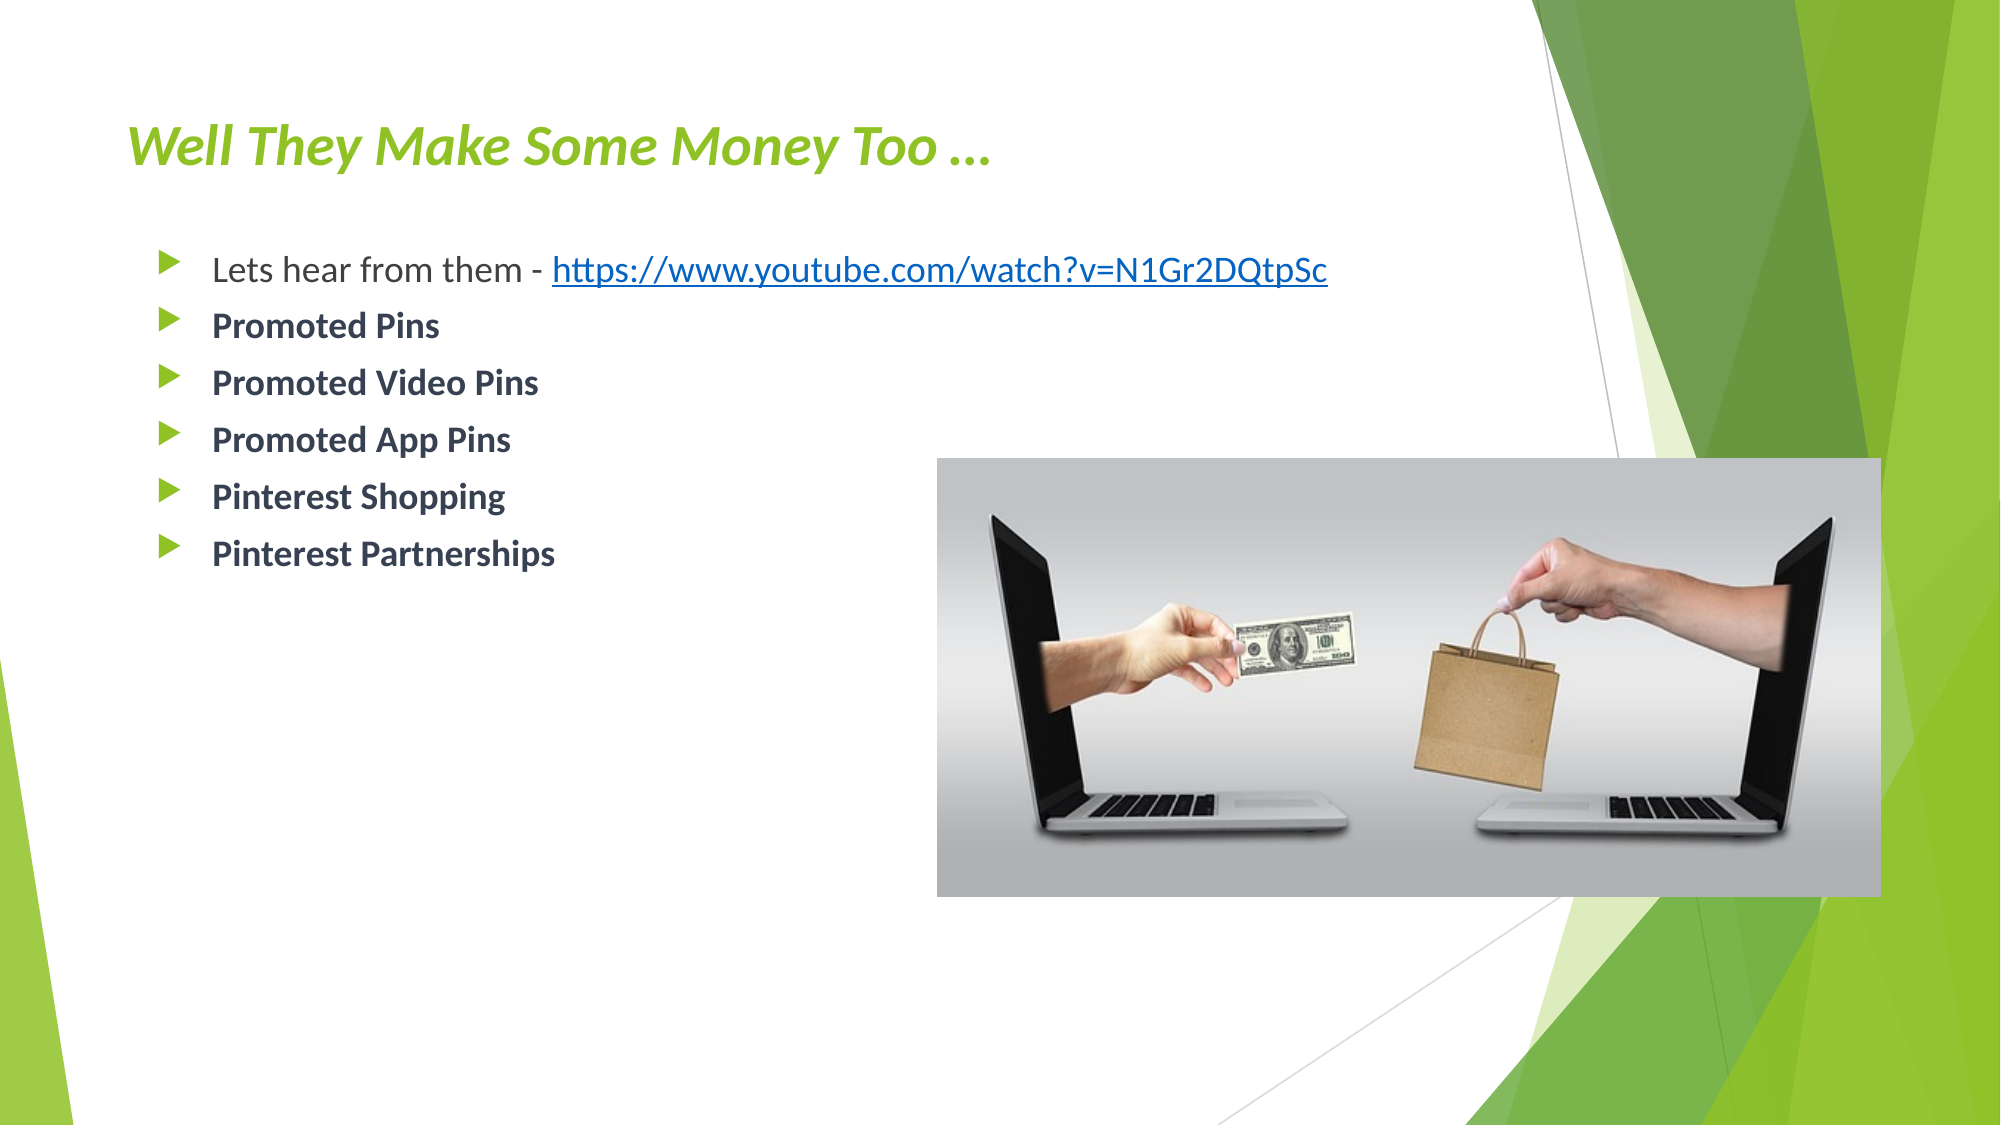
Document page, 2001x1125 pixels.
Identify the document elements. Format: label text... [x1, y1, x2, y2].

title Well They Make Some Money Too … [111, 99, 1522, 205]
list Lets hear from them - https://www.youtube.com/watch?v=N1Gr2DQtpSc Promoted Pins Promoted Video Pins Promoted App Pins Pinterest Shopping Pinterest Partnerships [141, 245, 1488, 1068]
picture [937, 458, 1881, 897]
